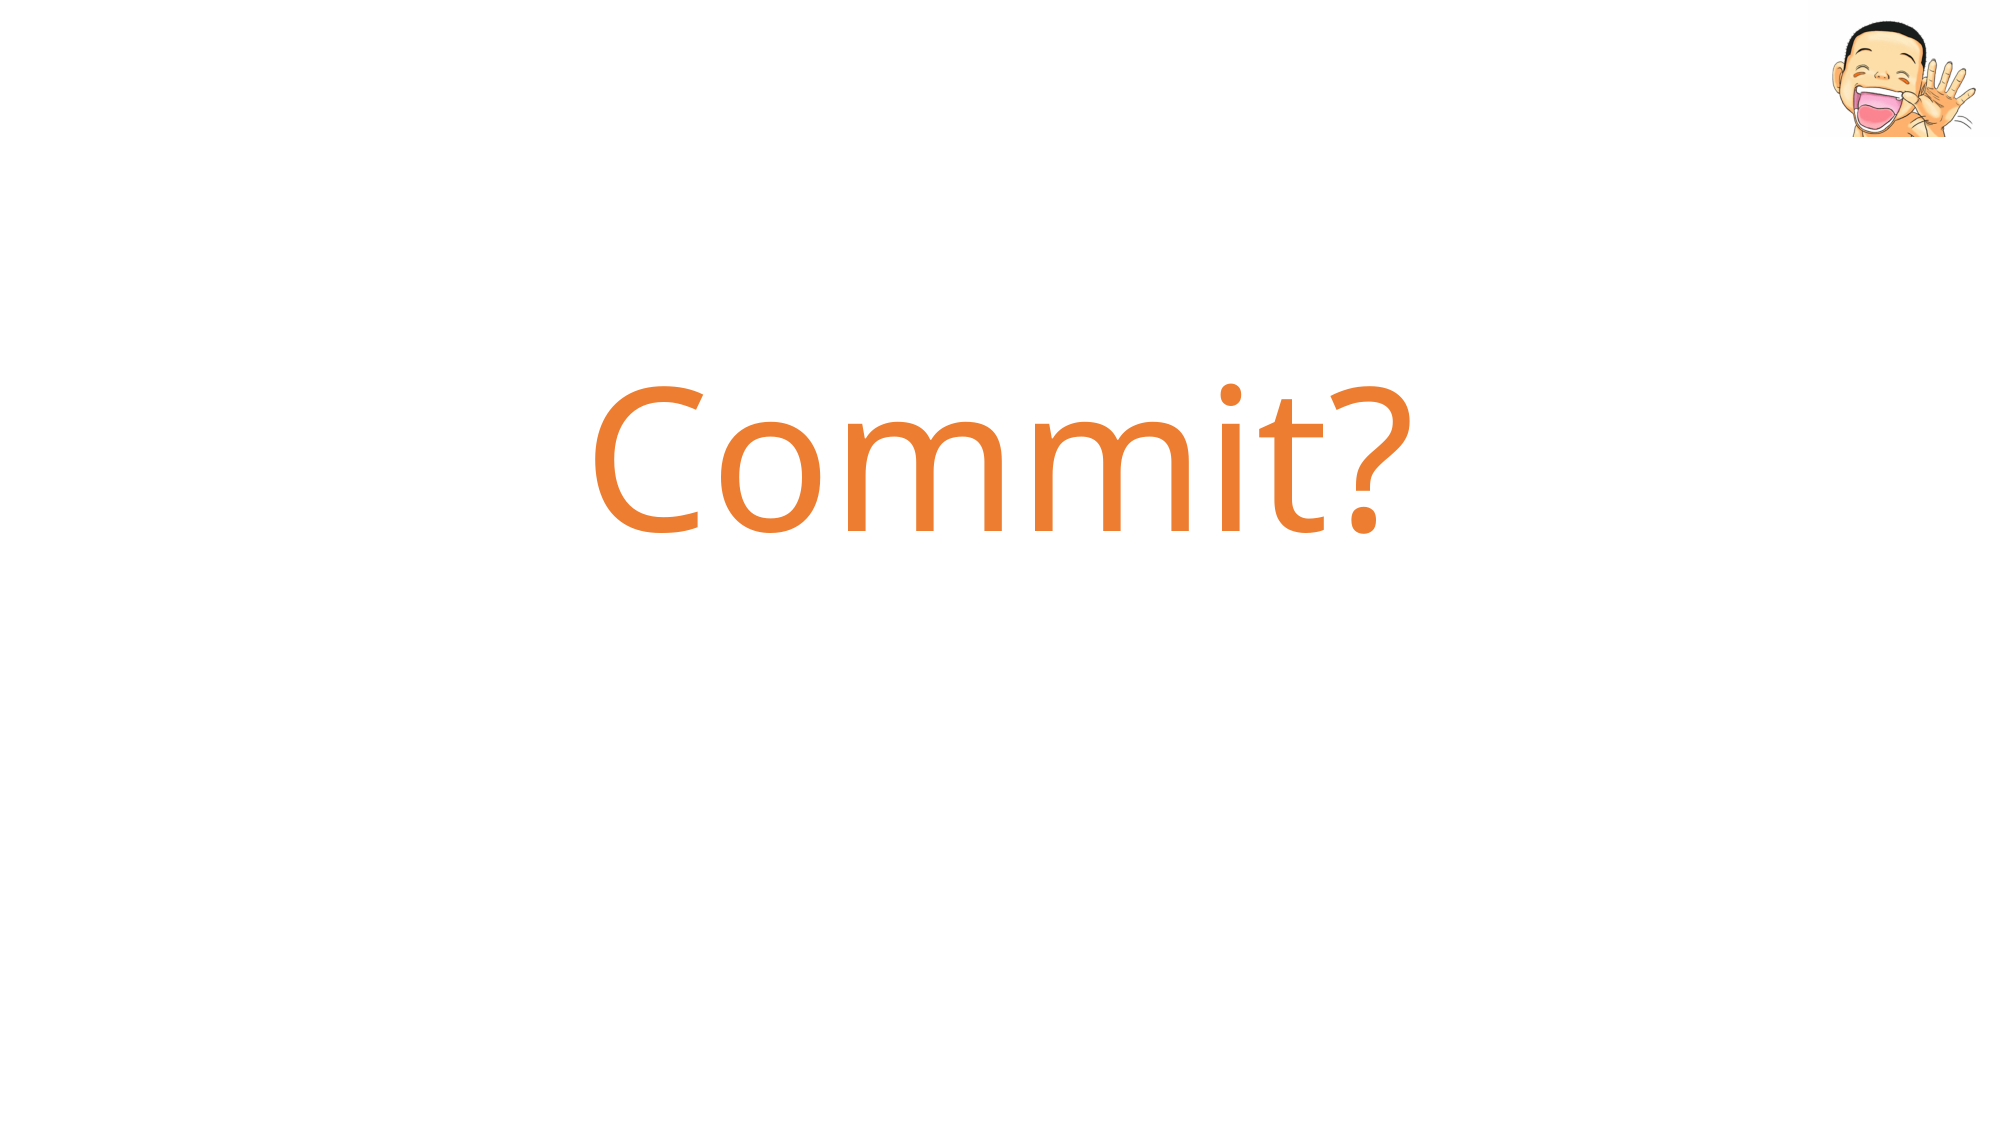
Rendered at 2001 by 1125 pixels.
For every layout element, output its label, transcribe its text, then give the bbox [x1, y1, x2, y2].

text_box Commit? [0, 203, 2000, 579]
picture [1808, 0, 2000, 137]
